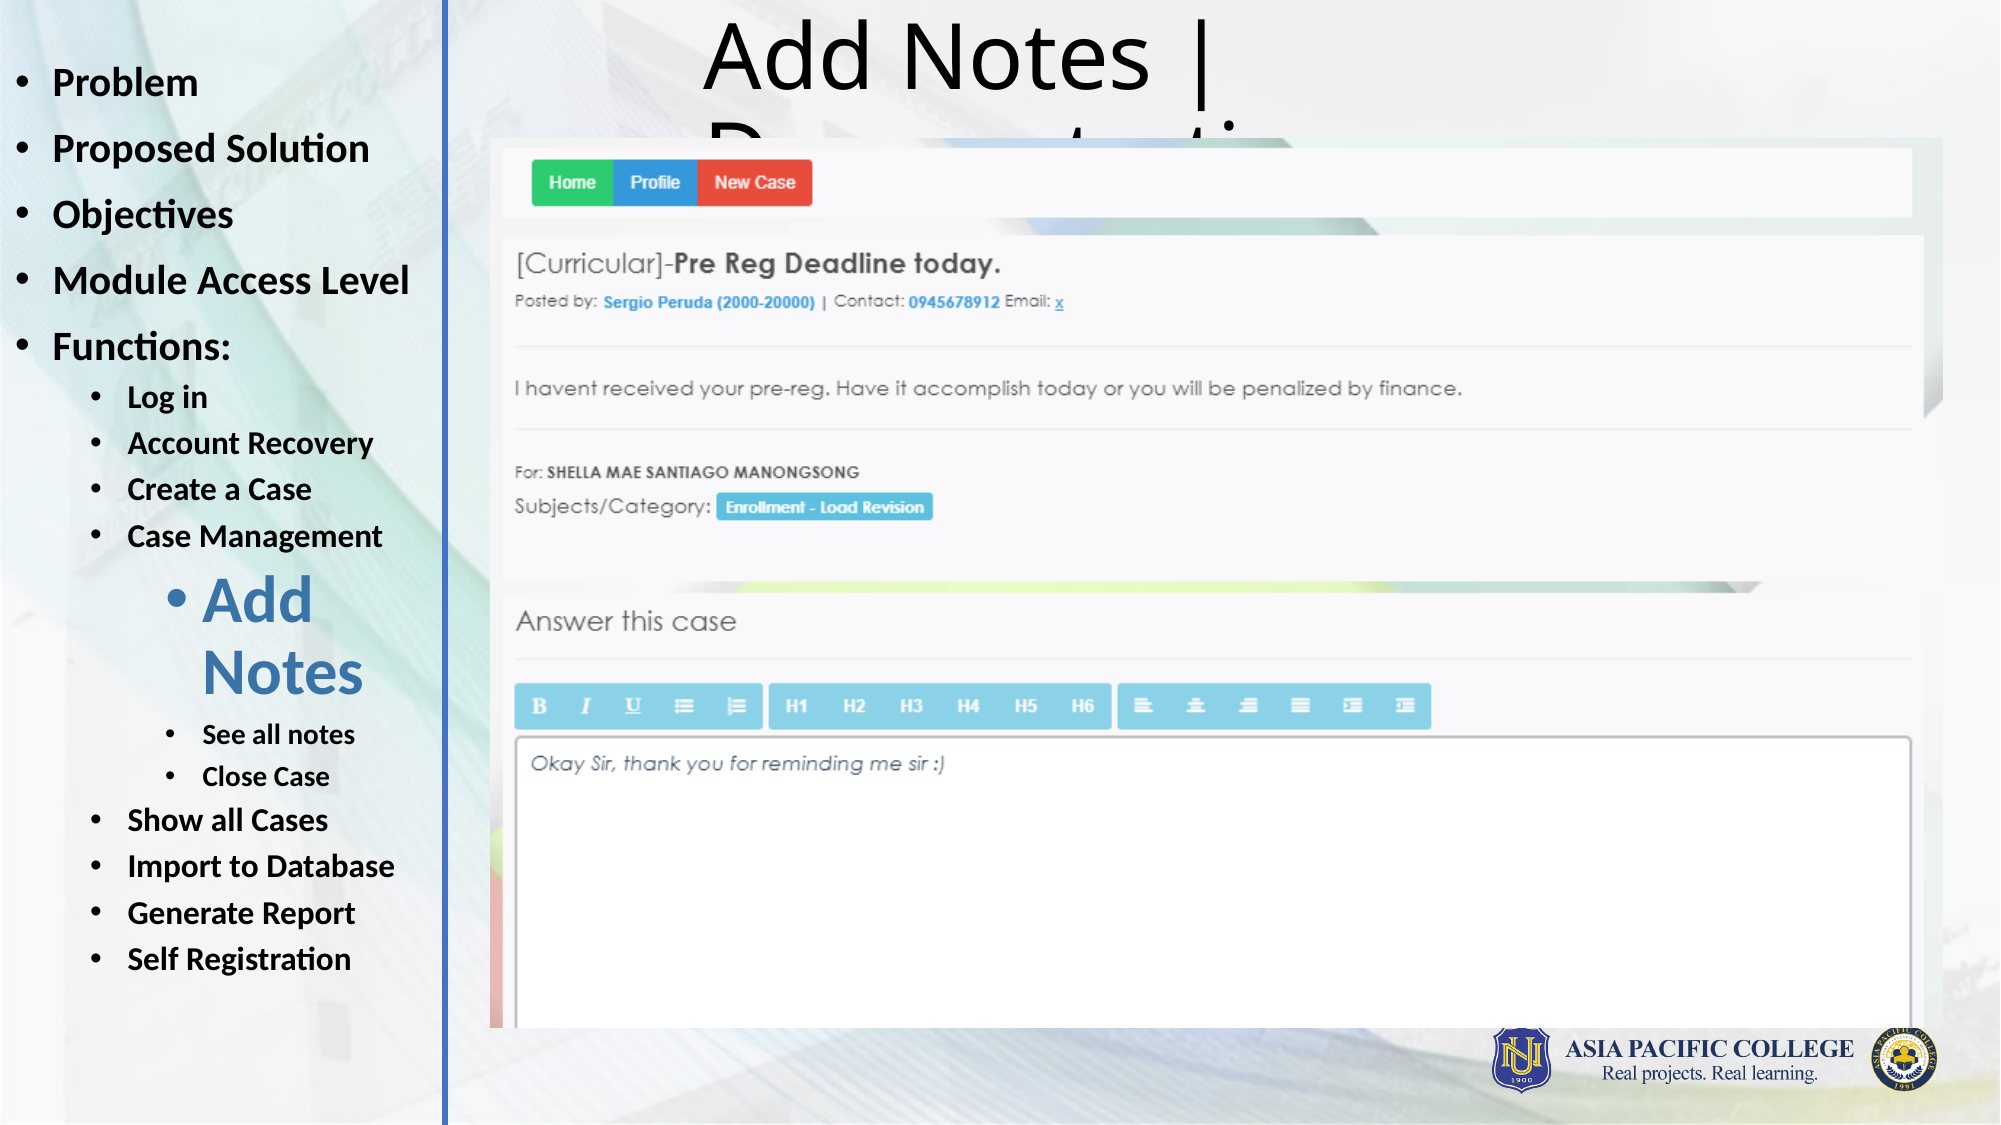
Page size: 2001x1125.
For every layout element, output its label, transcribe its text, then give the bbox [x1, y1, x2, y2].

picture [0, 0, 442, 1125]
picture [448, 0, 2000, 1125]
list Problem Proposed Solution Objectives Module Access Level Functions: Log in Account Recovery Create a Case Case Management Add Notes See all notes Close Case Show all Cases Import to Database Generate Report Self Registration [0, 53, 429, 1125]
text_box Add Notes | Demonstration [688, 0, 1883, 138]
